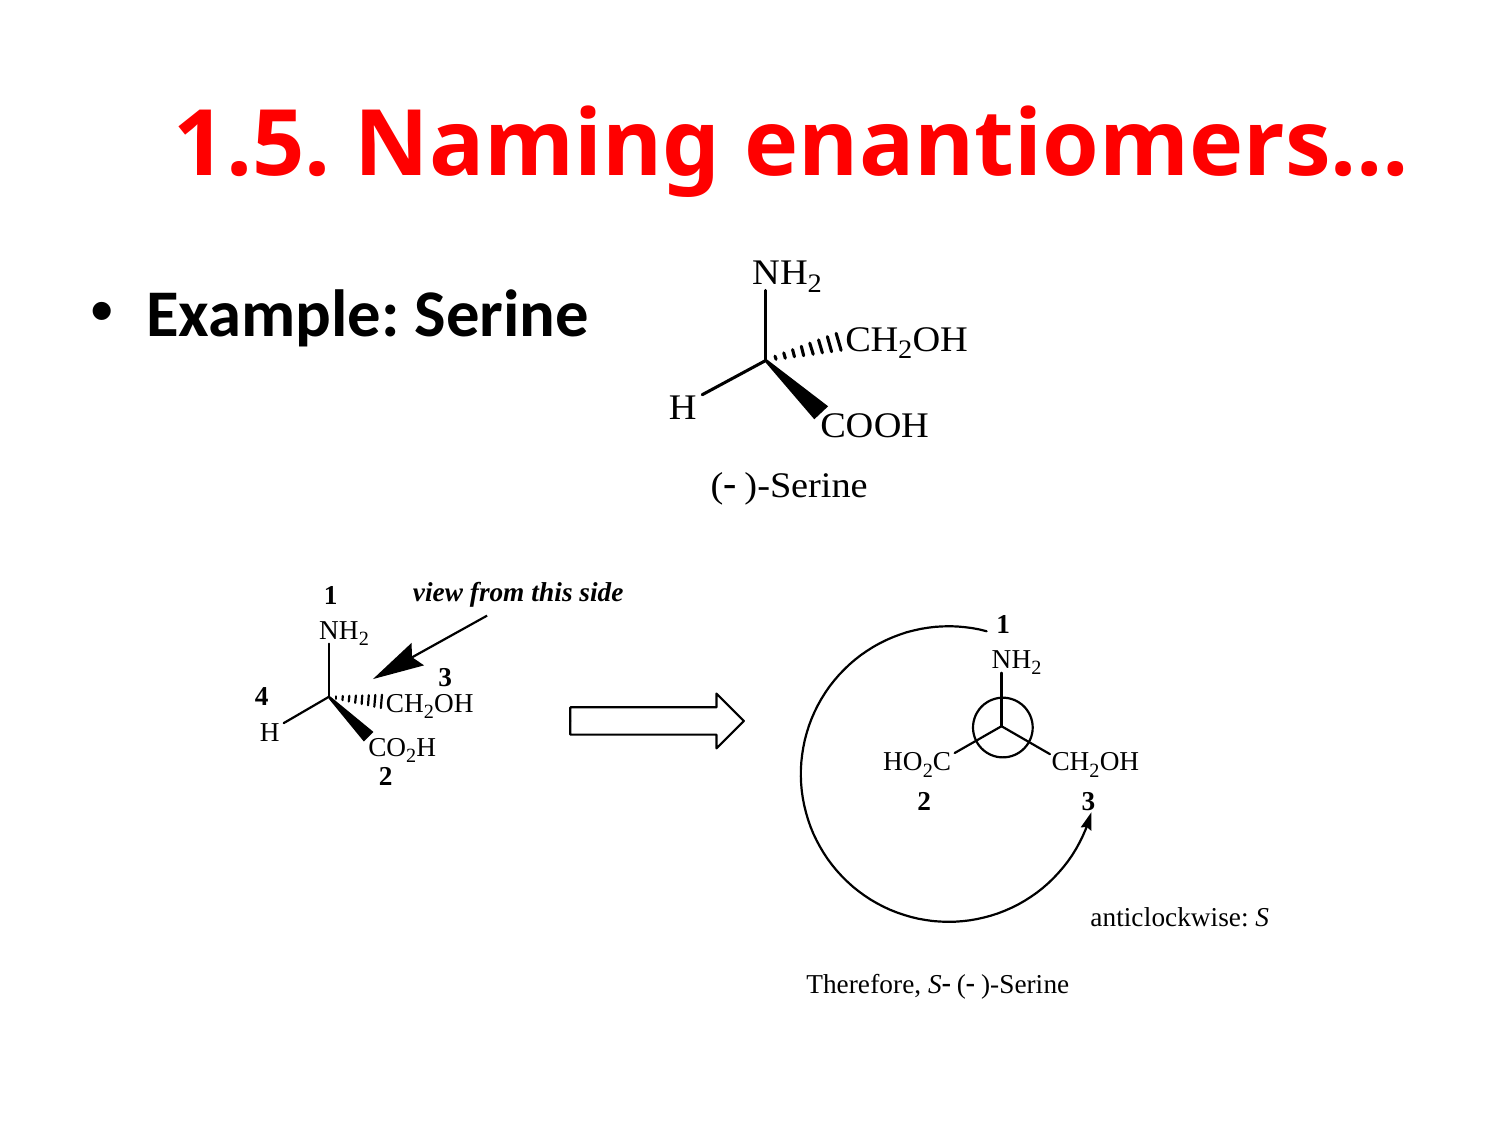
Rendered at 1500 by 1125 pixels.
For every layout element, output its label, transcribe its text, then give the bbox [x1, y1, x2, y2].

list Example: Serine [75, 262, 1425, 1005]
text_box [662, 249, 976, 512]
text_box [249, 574, 1276, 1004]
title 1.5. Naming enantiomers… [75, 45, 1425, 233]
